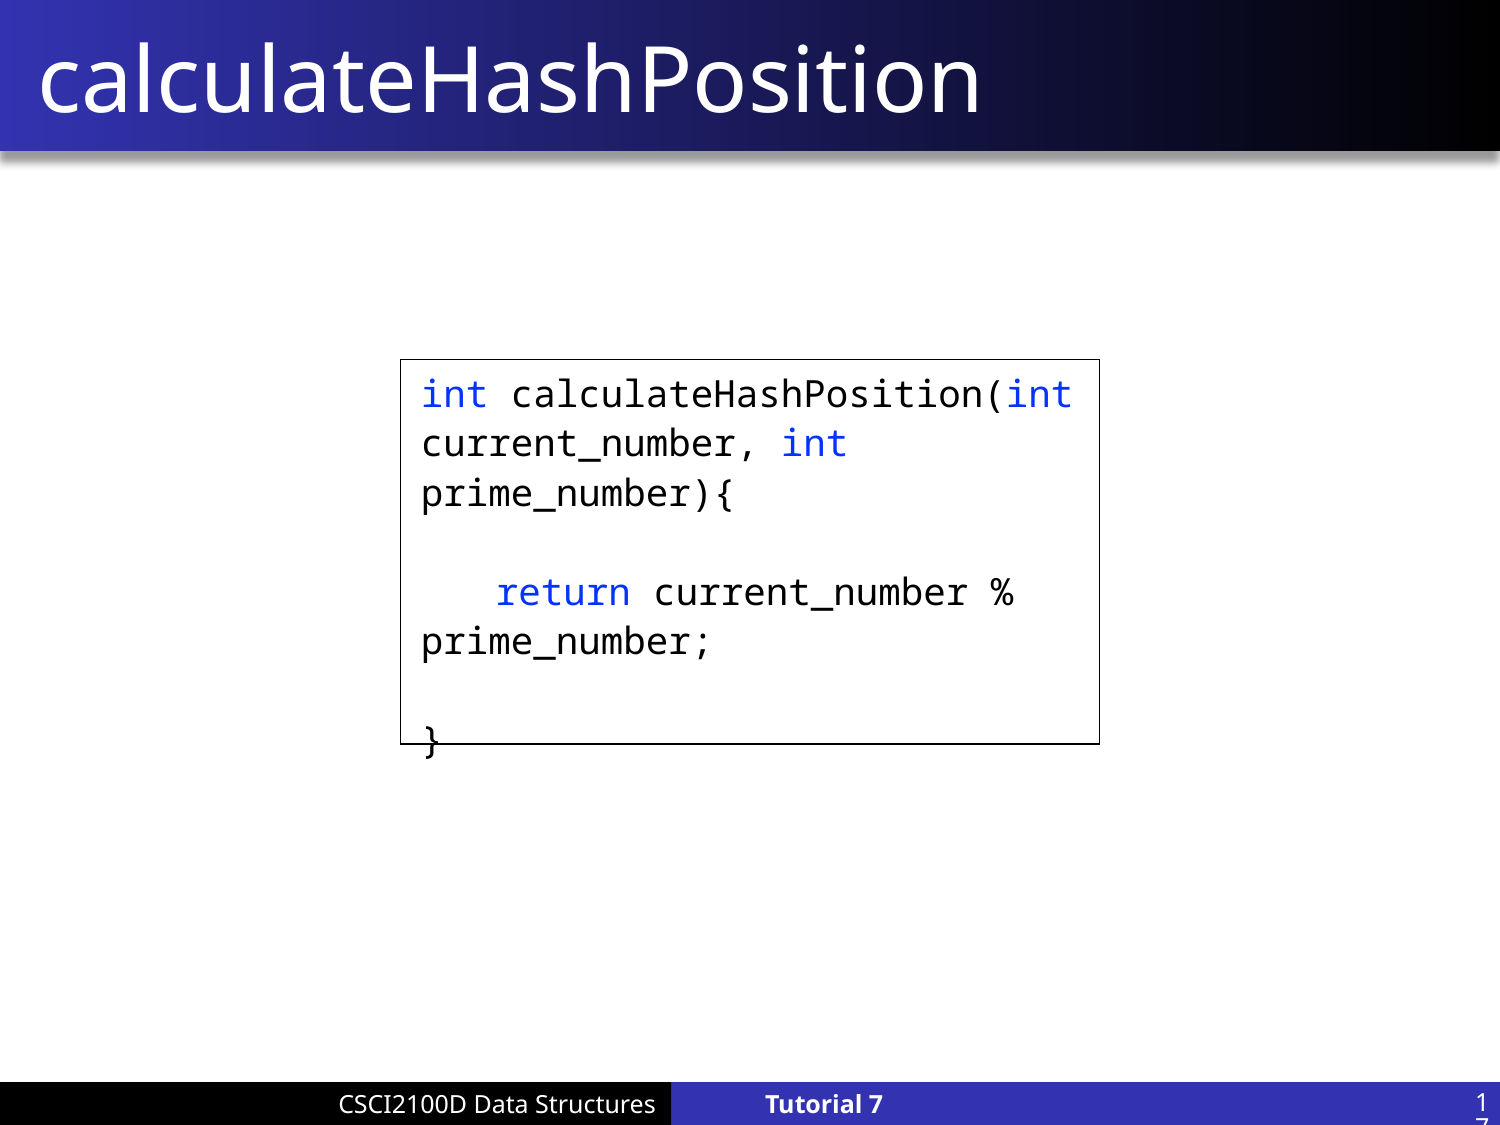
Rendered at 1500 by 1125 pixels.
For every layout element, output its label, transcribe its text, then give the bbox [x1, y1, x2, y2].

text_box Tutorial 7 [757, 1081, 1404, 1125]
title calculateHashPosition [0, 1, 1500, 151]
slide_number 17 [1467, 1078, 1500, 1125]
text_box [400, 357, 1100, 876]
